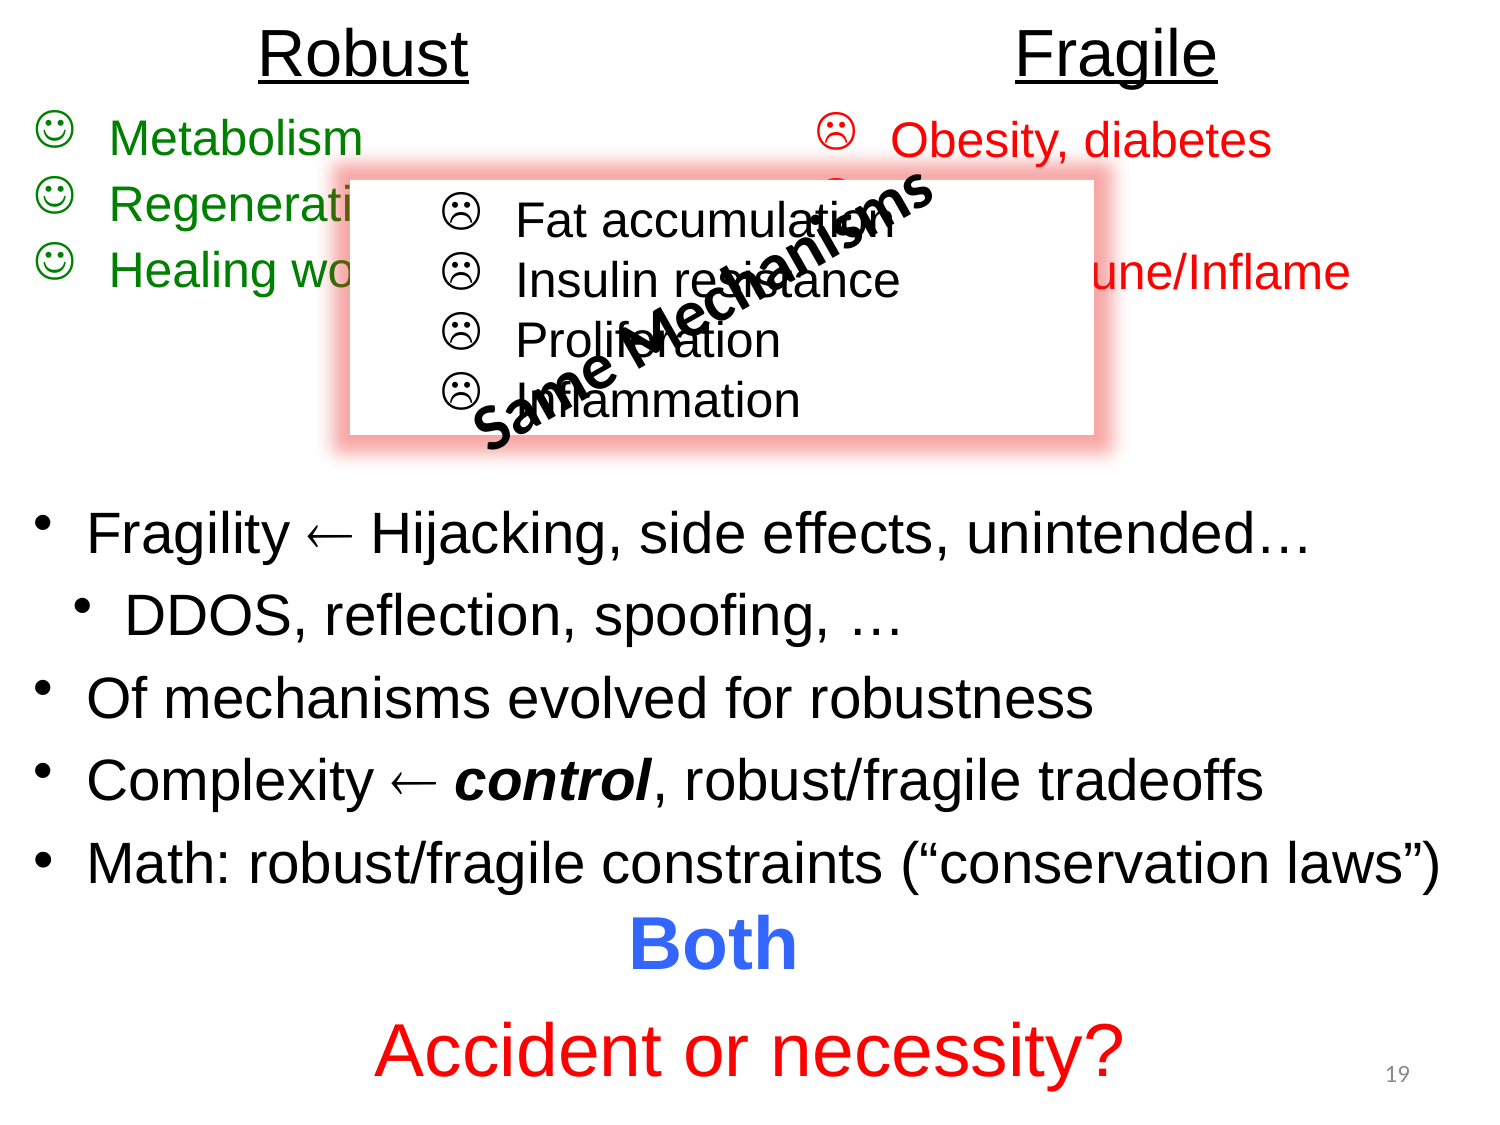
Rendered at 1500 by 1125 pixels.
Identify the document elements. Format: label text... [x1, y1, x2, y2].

text_box Fat accumulation Insulin resistance Proliferation Inflammation [350, 179, 821, 435]
text_box Both [613, 887, 815, 993]
text_box Accident or necessity? [112, 993, 1388, 1099]
text_box Obesity, diabetes Cancer AutoImmune/Inflame [799, 93, 1475, 307]
text_box Metabolism Regeneration & repair Healing wound /infect [18, 92, 763, 306]
text_box Fat accumulation Insulin resistance Proliferation Inflammation [567, 179, 1094, 435]
text_box Same Mechanisms [440, 127, 962, 480]
text_box Fragility  Hijacking, side effects, unintended… DDOS, reflection, spoofing, … Of mechanisms evolved for robustness Complexity  control, robust/fragile tradeoffs Math: robust/fragile constraints (“conservation laws”) [18, 487, 1494, 903]
slide_number 19 [1074, 1042, 1425, 1103]
text_box Fragile [999, 0, 1413, 93]
title Robust [112, 0, 615, 92]
